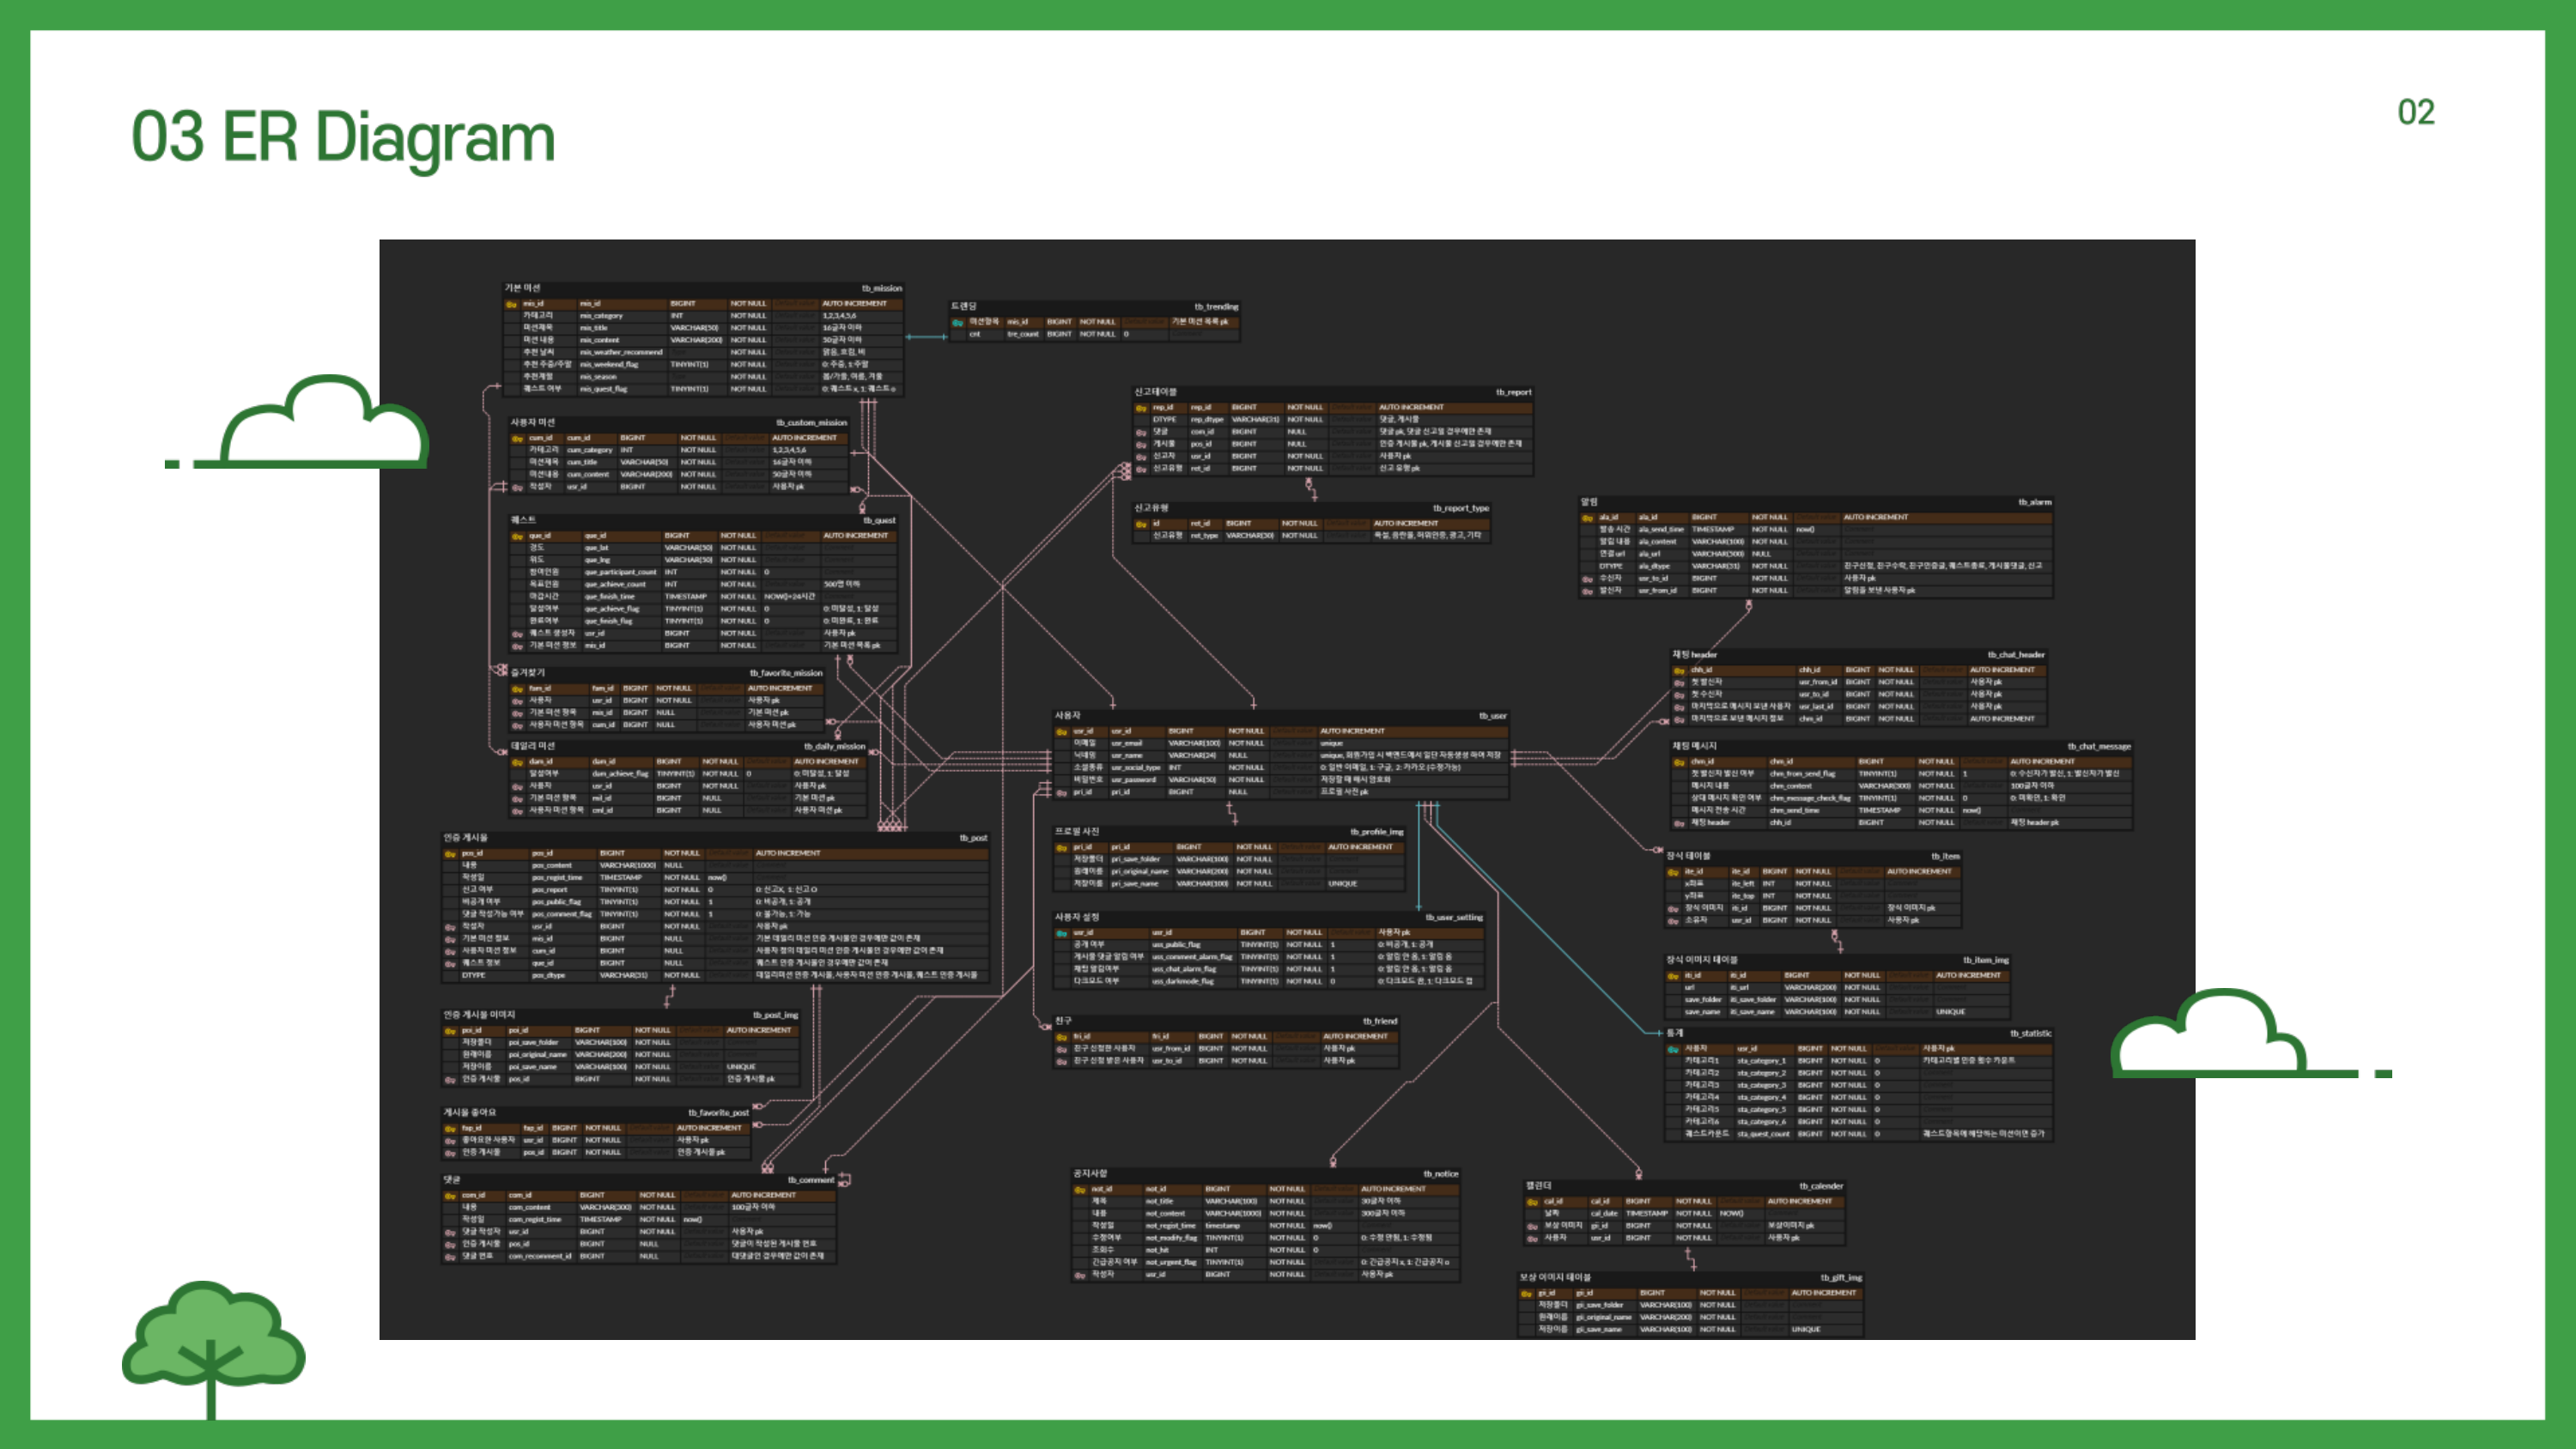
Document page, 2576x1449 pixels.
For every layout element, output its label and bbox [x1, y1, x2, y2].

picture [2391, 84, 2450, 151]
text_box [380, 239, 2196, 1341]
text_box [2111, 988, 2392, 1078]
text_box [122, 1281, 306, 1421]
text_box [165, 373, 429, 469]
picture [120, 81, 585, 208]
text_box [0, 0, 2576, 1449]
